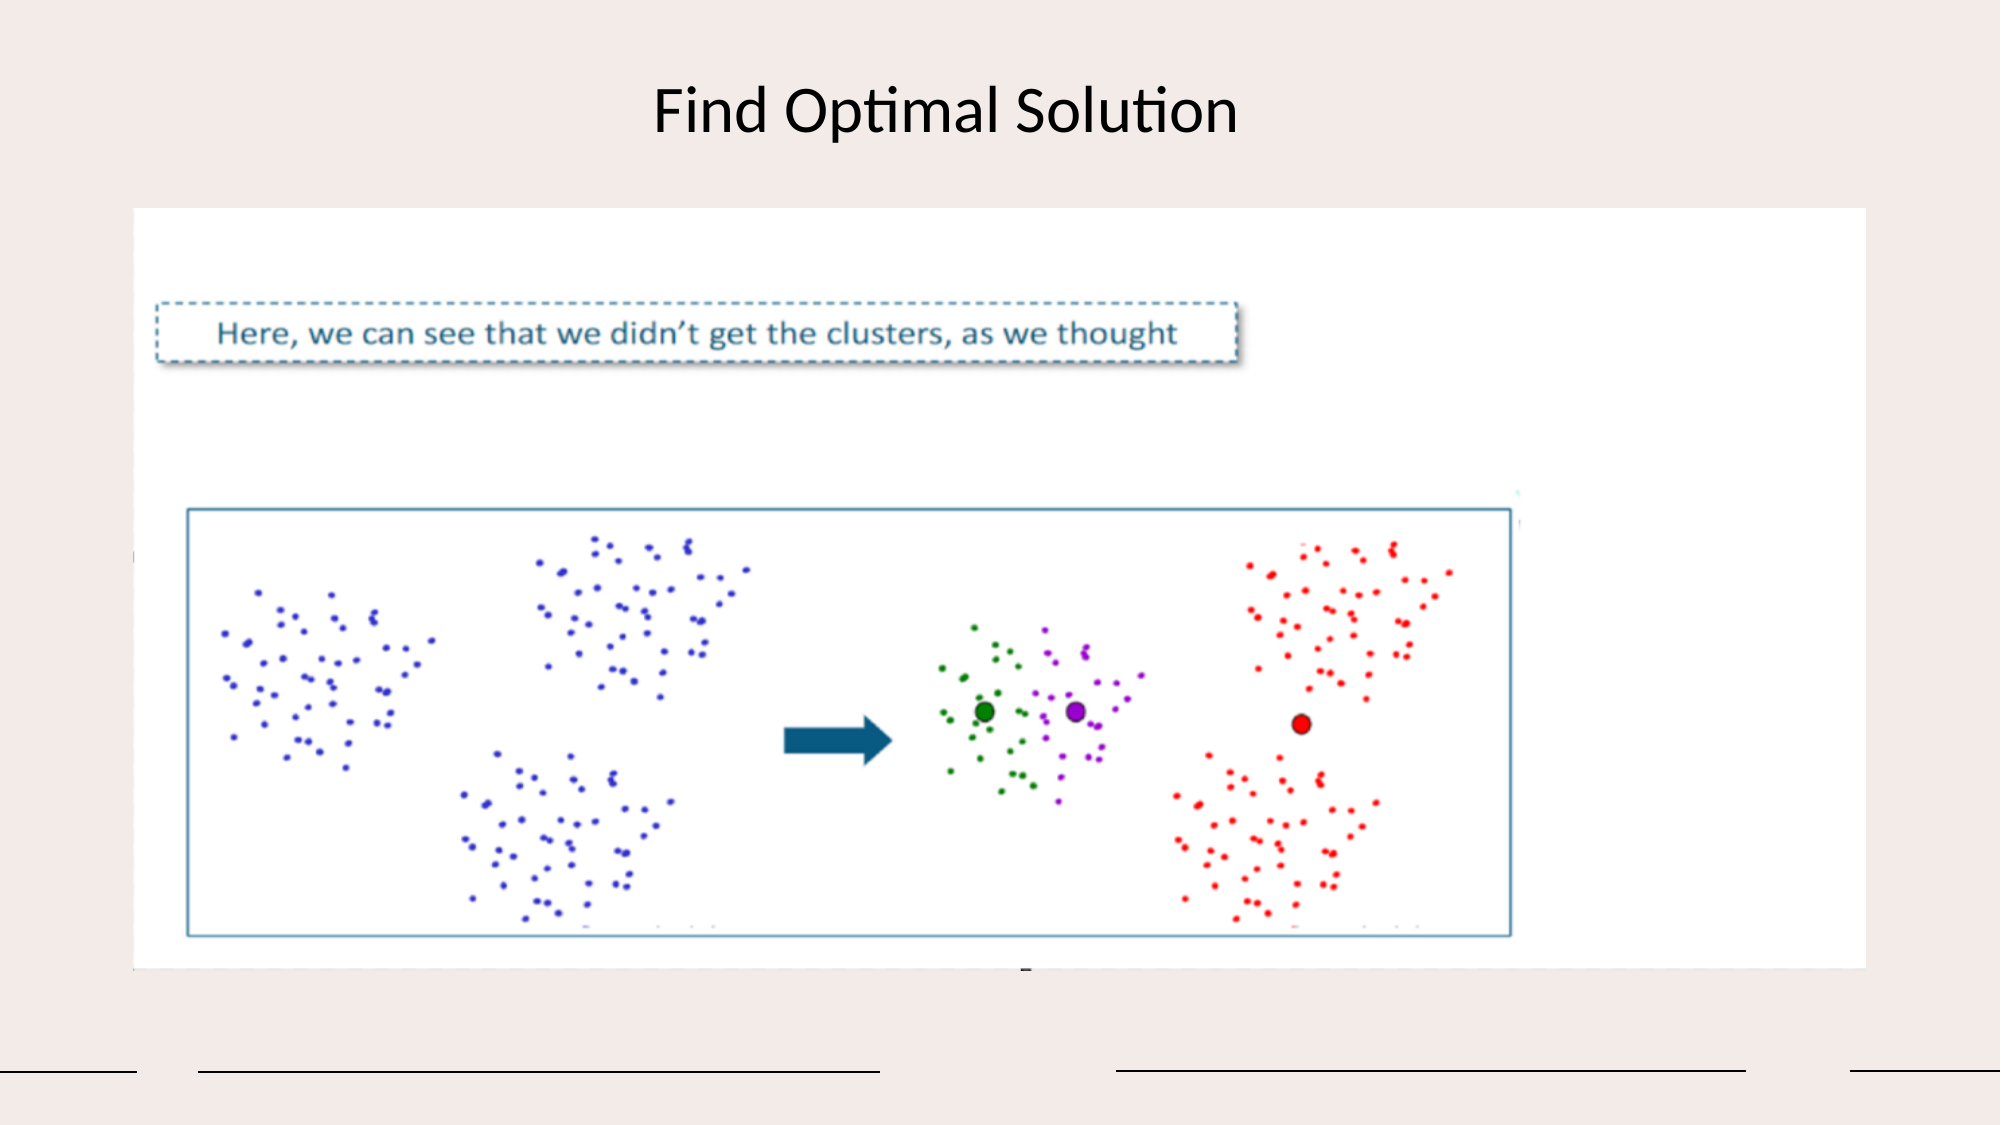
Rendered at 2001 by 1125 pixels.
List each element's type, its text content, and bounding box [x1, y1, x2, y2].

text_box Find Optimal Solution [414, 58, 1479, 154]
picture [133, 208, 1866, 971]
